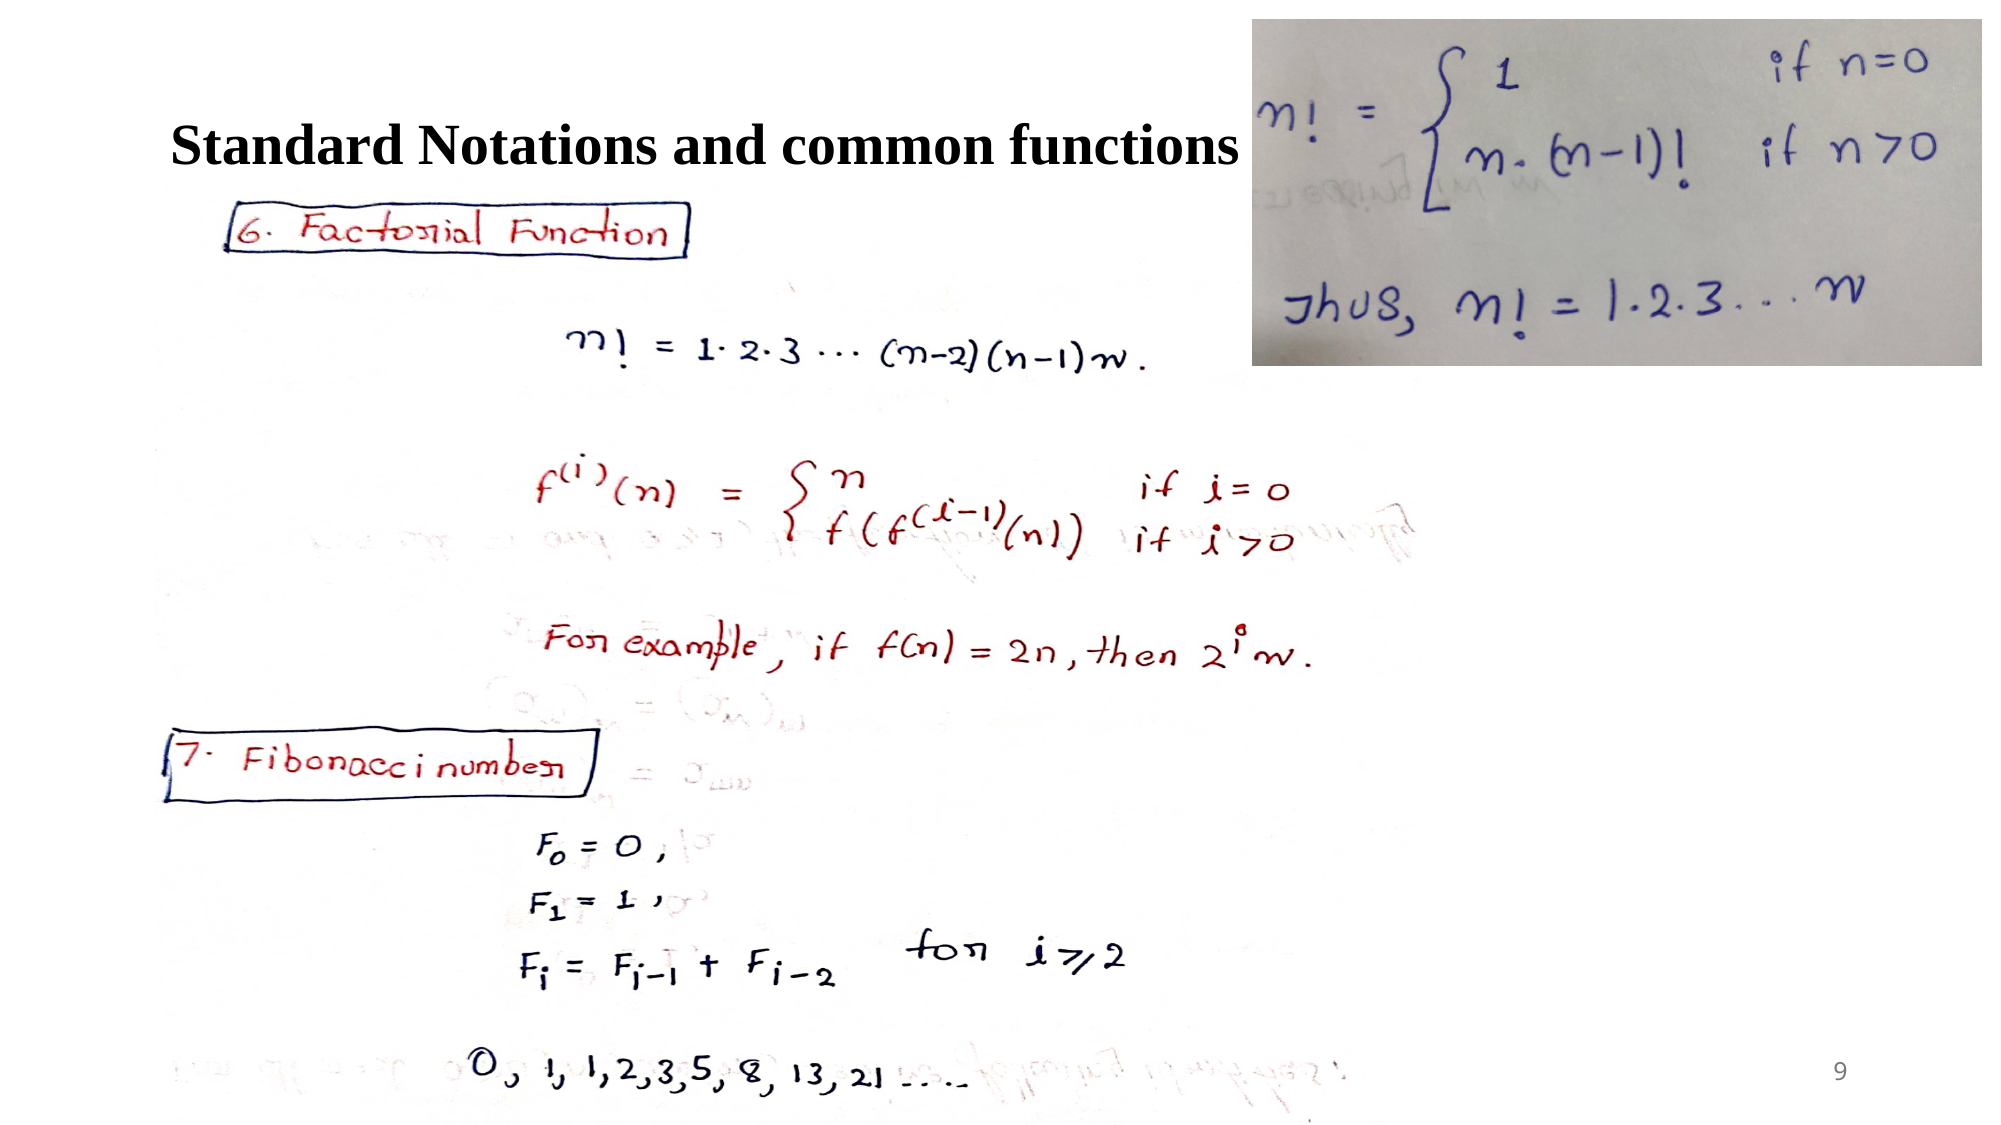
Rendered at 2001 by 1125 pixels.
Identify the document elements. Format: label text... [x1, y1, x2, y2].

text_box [934, 601, 1341, 729]
slide_number 9 [1427, 1042, 1863, 1103]
text_box Standard Notations and common functions [155, 91, 314, 174]
picture [155, 0, 1982, 1125]
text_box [440, 402, 675, 568]
